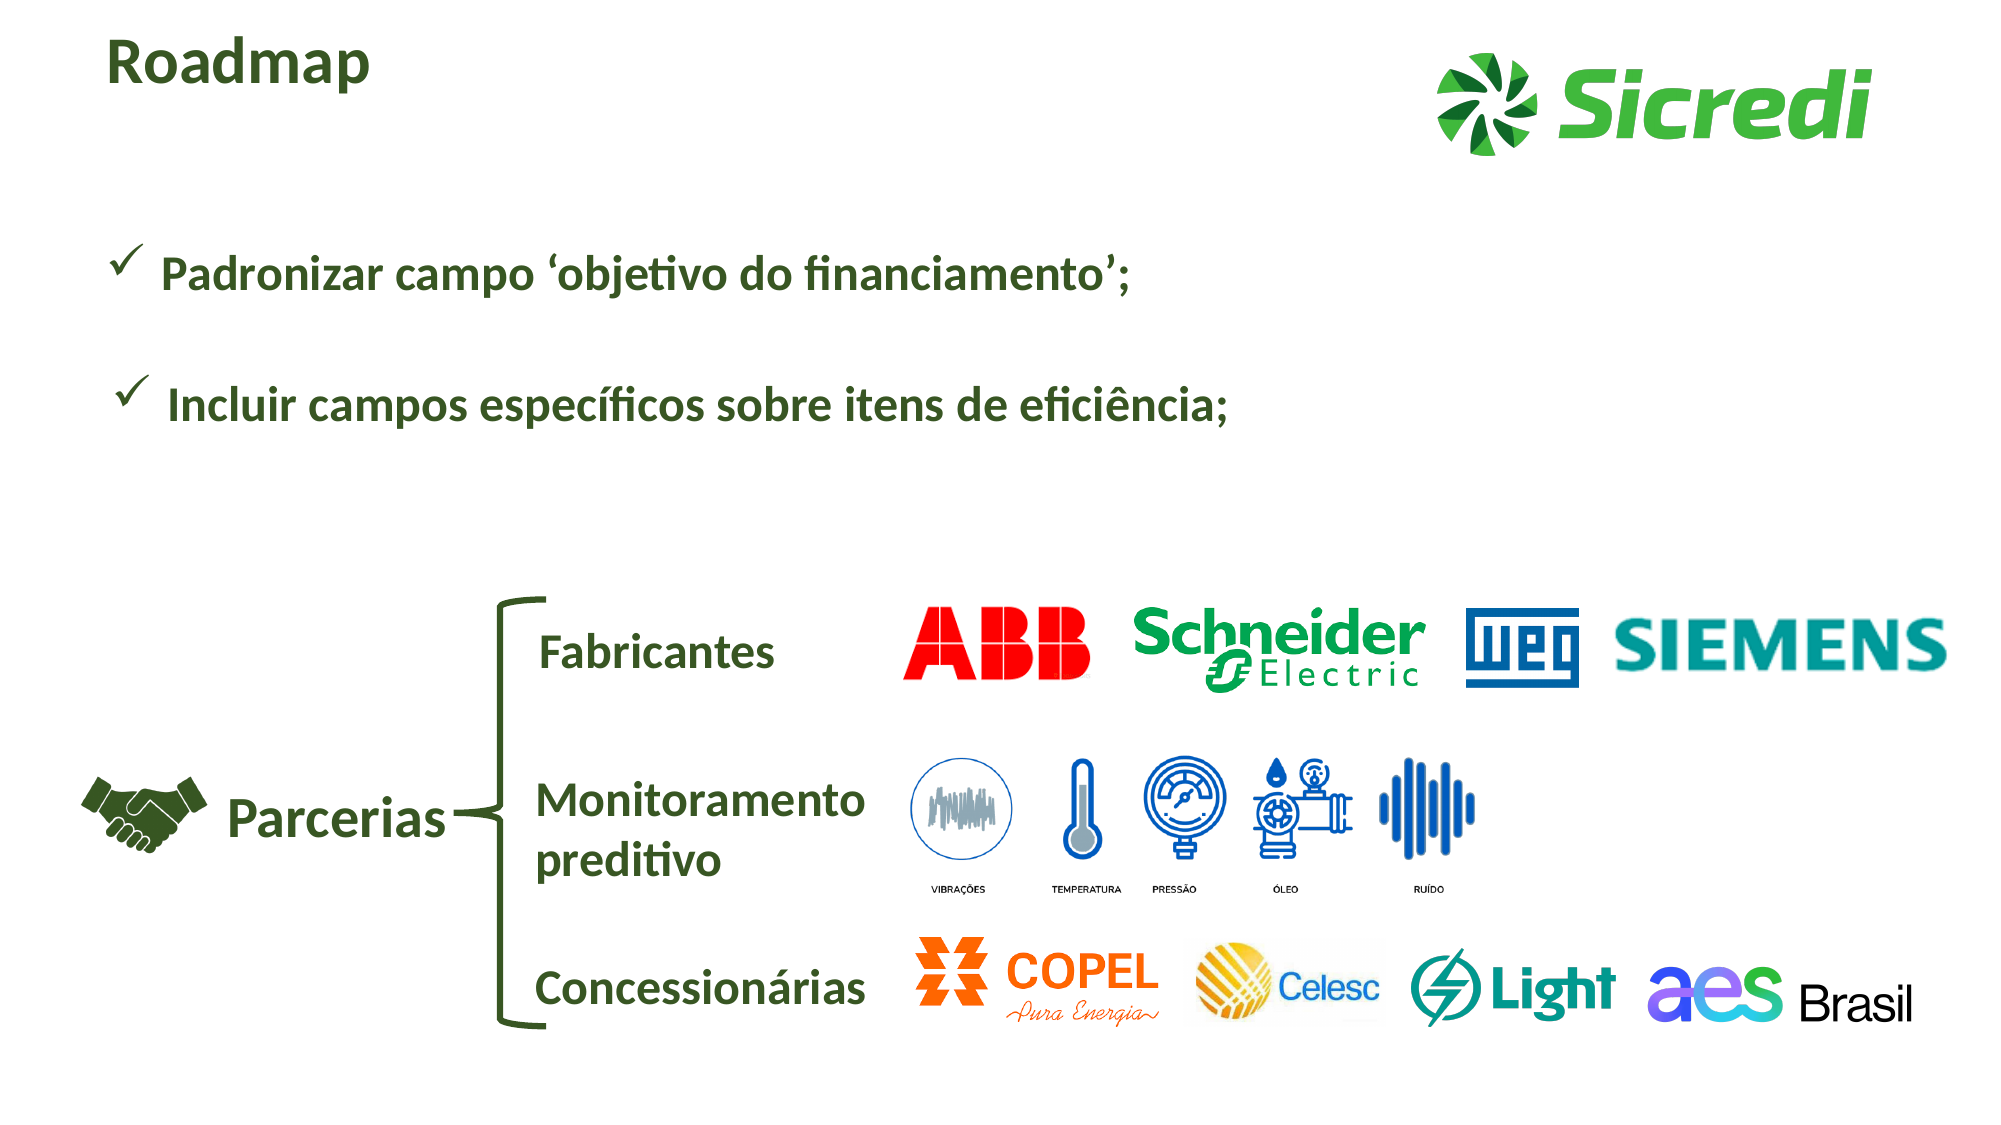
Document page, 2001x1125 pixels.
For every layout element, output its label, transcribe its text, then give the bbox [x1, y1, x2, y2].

text_box Parcerias [213, 772, 477, 857]
picture [1134, 607, 1426, 693]
picture [1612, 606, 1953, 684]
picture [1466, 608, 1579, 688]
picture [75, 746, 213, 884]
text_box Fabricantes [524, 611, 926, 687]
text_box Incluir campos específicos sobre itens de eficiência; [96, 363, 1256, 439]
text_box [453, 598, 547, 1027]
picture [1411, 948, 1616, 1027]
picture [904, 746, 1494, 909]
picture [1437, 53, 1872, 156]
picture [1641, 960, 1920, 1027]
text_box Monitoramento preditivo [520, 758, 904, 894]
text_box Padronizar campo ‘objetivo do financiamento’; [90, 232, 1147, 308]
text_box Concessionárias [520, 947, 905, 1022]
picture [1183, 938, 1386, 1027]
picture [900, 599, 1096, 684]
picture [915, 937, 1159, 1027]
text_box Roadmap [91, 9, 386, 105]
